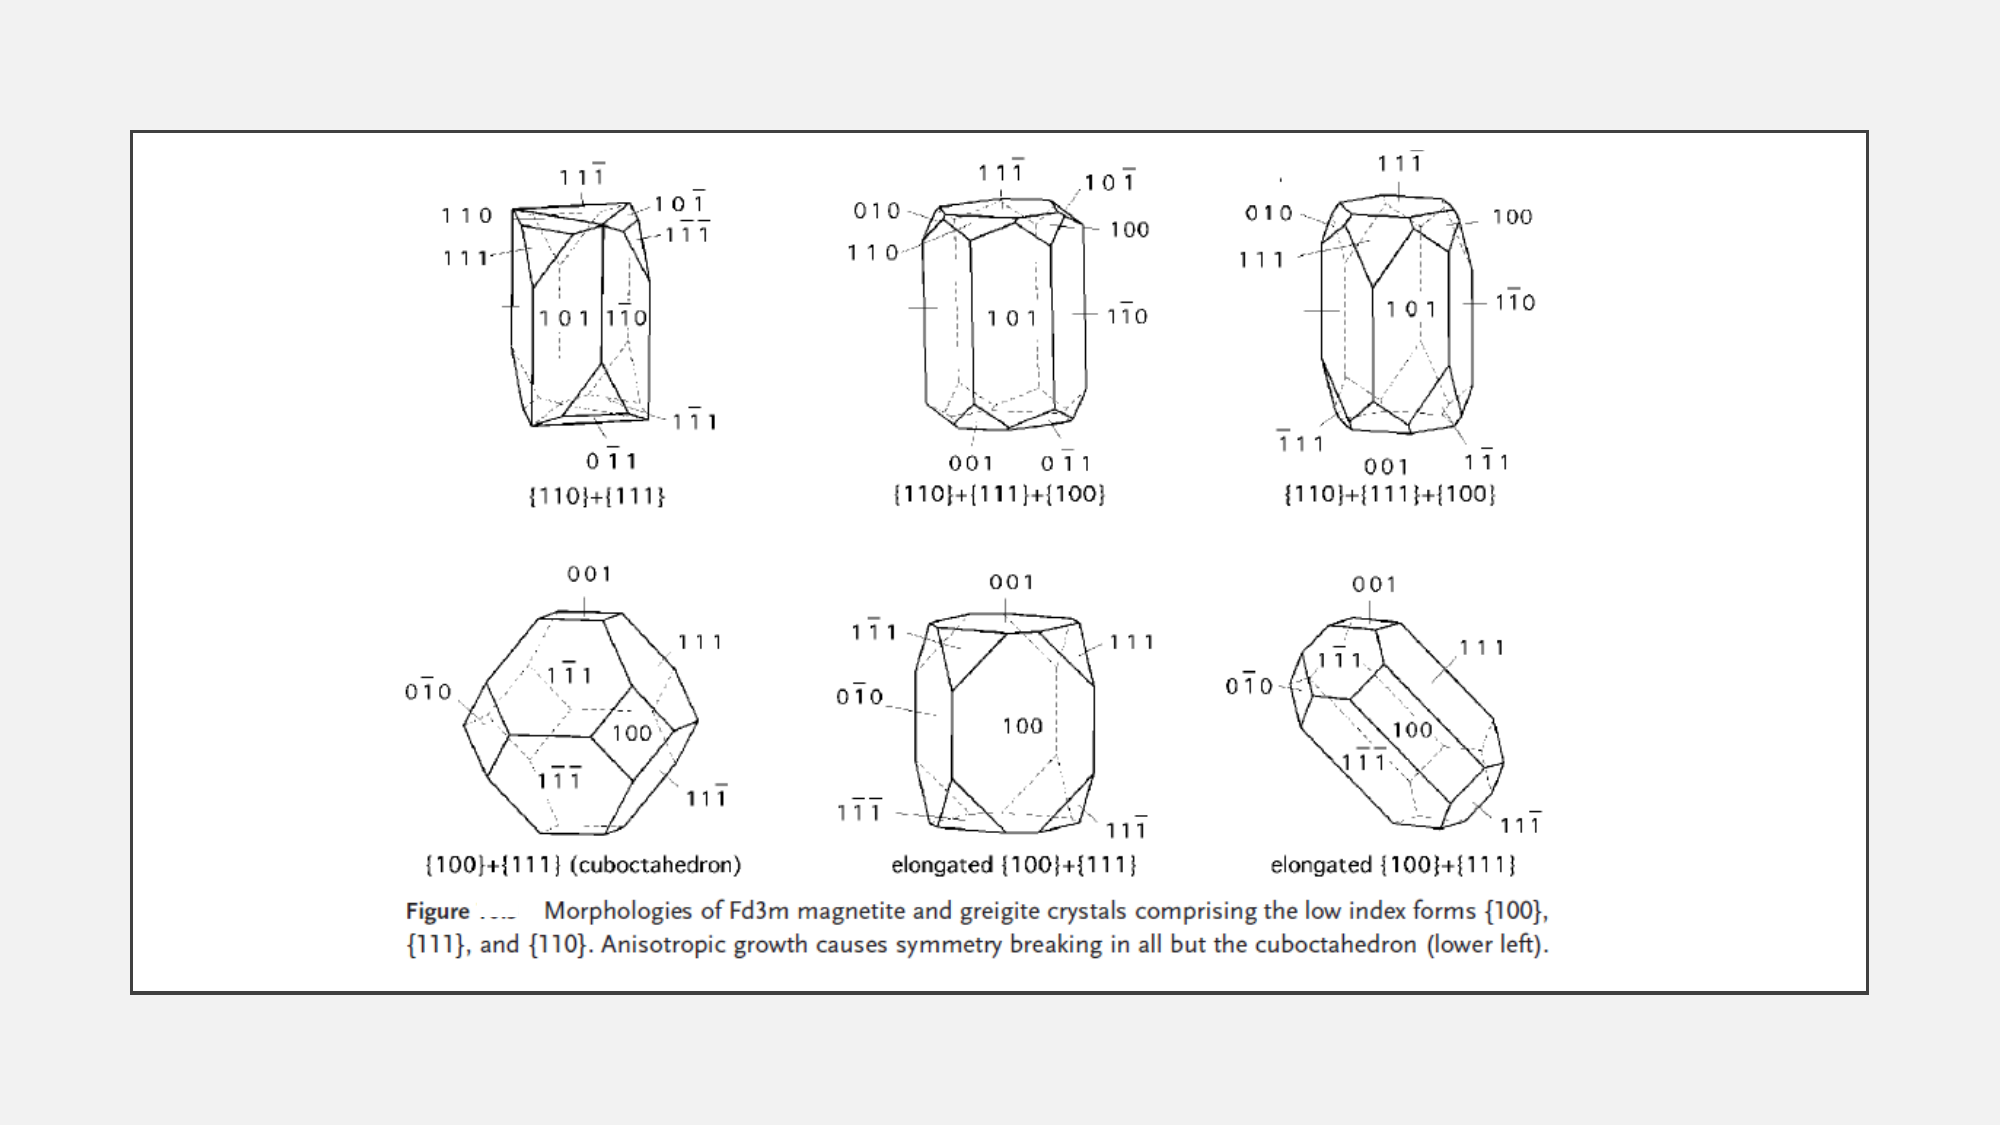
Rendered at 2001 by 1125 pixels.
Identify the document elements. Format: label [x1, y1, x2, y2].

picture [355, 150, 1613, 974]
text_box [131, 131, 1869, 994]
